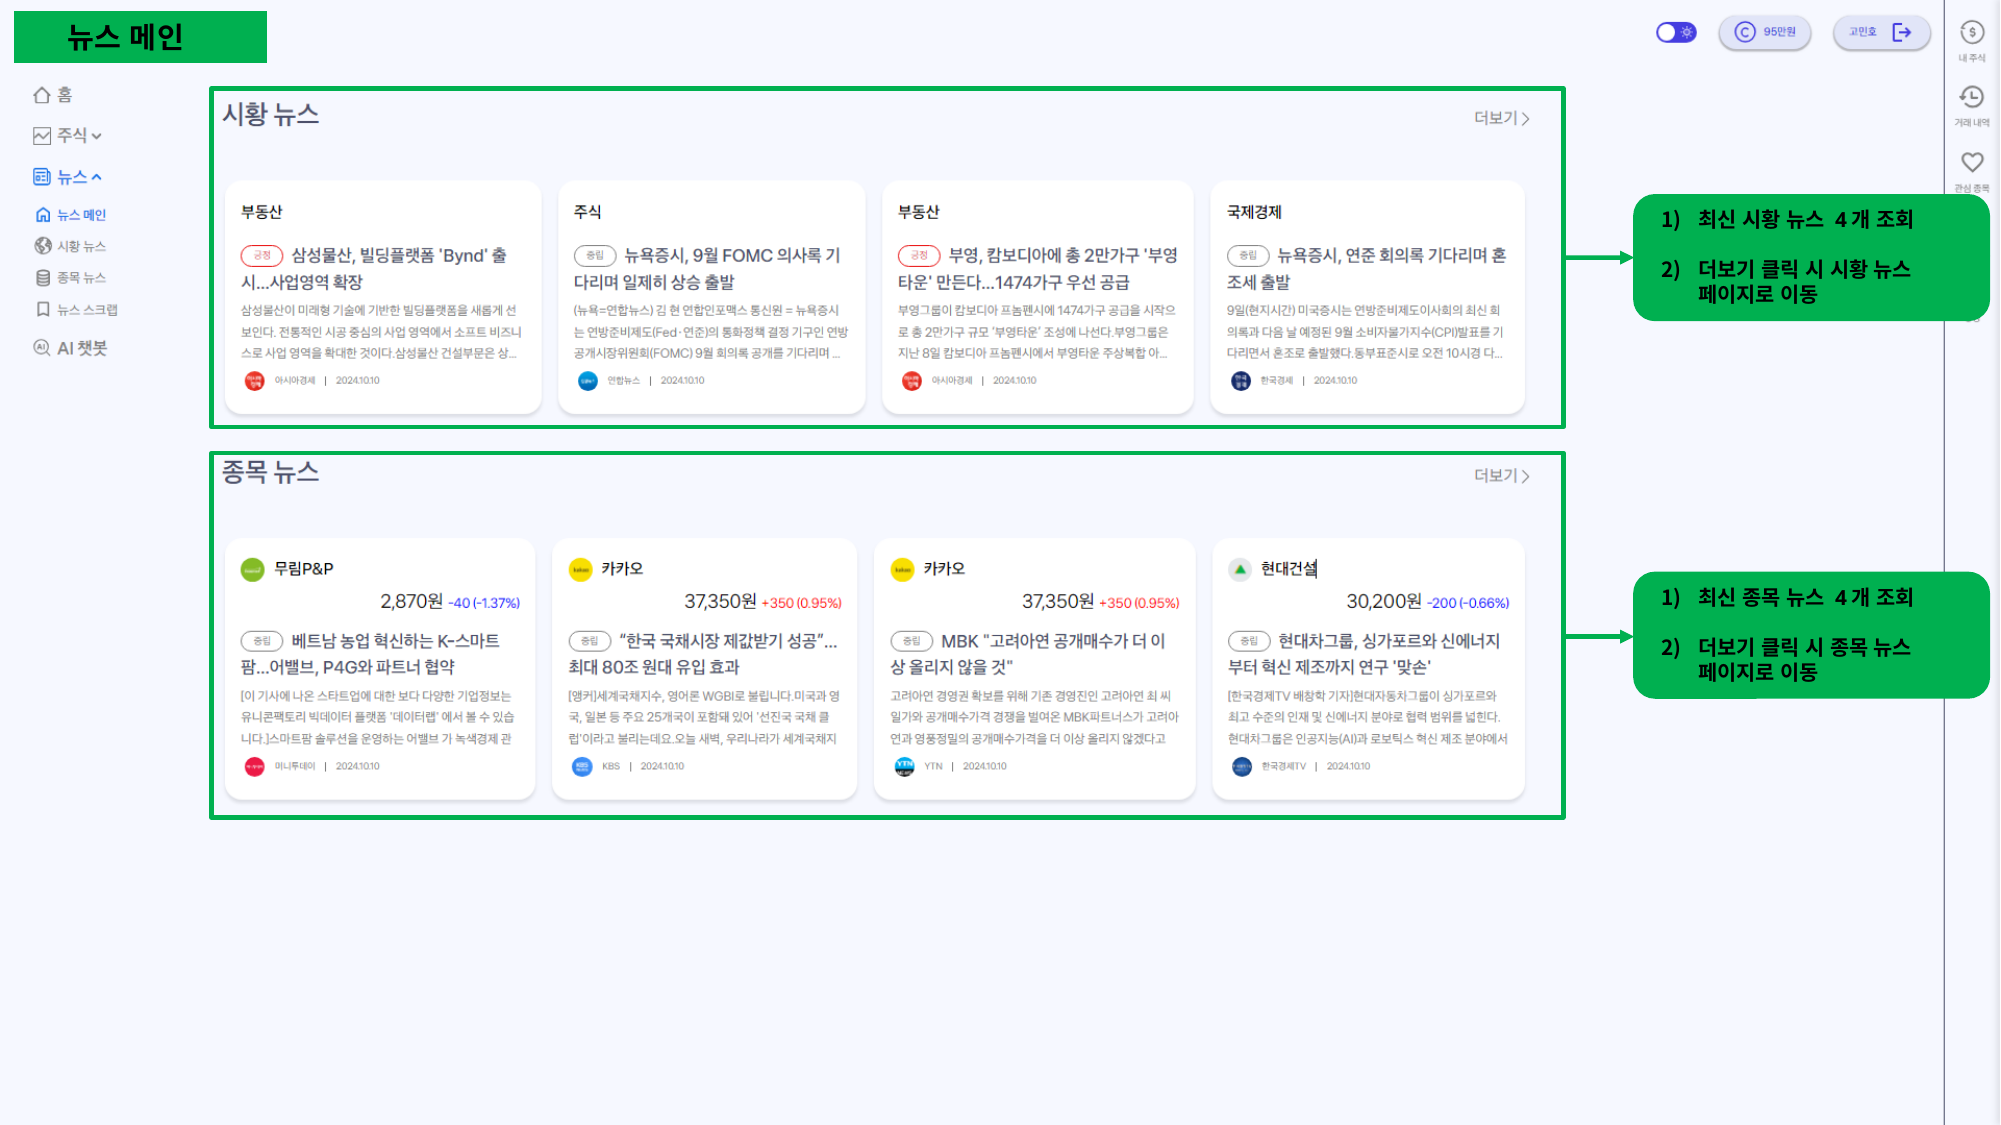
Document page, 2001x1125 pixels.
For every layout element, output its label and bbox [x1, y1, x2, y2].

text_box [15, 11, 341, 63]
picture [0, 0, 2000, 1125]
text_box [1634, 572, 1990, 698]
text_box [1634, 195, 1990, 321]
